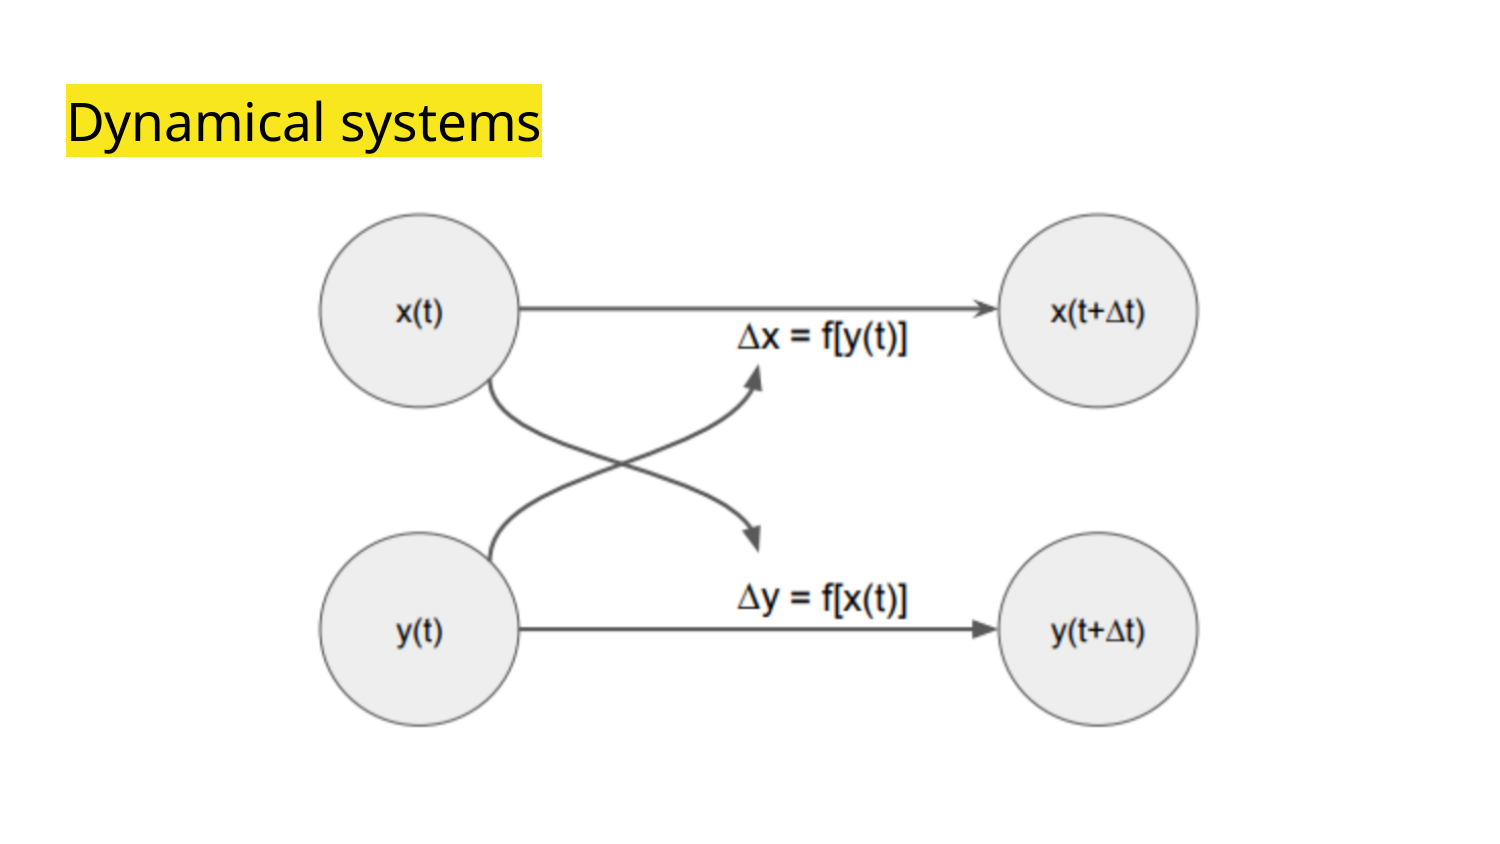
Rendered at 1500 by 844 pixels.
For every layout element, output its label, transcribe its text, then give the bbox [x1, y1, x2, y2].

title Dynamical systems [51, 72, 1449, 167]
picture [188, 182, 1287, 810]
